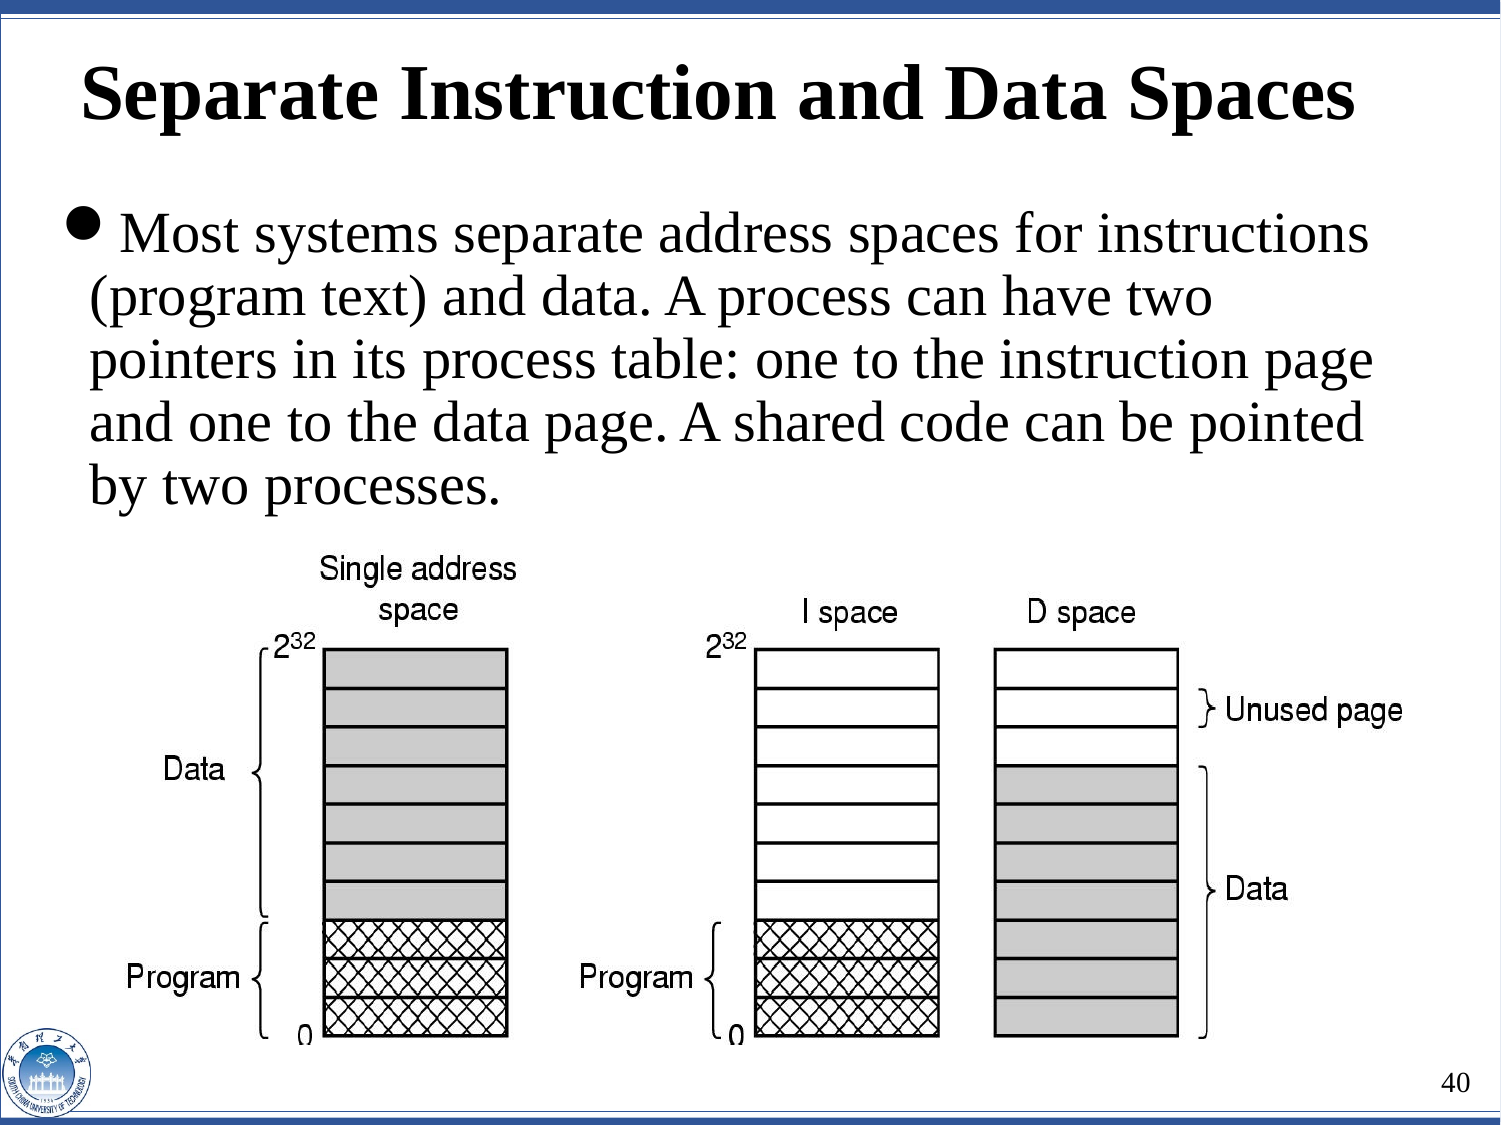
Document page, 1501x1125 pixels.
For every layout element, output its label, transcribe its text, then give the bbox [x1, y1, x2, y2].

picture [2, 1028, 91, 1117]
title Separate Instruction and Data Spaces [64, 0, 1429, 188]
picture [124, 525, 1410, 1046]
list Most systems separate address spaces for instructions (program text) and data. A process can have two pointers in its process table: one to the instruction page and one to the data page. A shared code can be pointed by two processes. [46, 195, 1394, 1031]
text_box 40 [1416, 1056, 1486, 1123]
